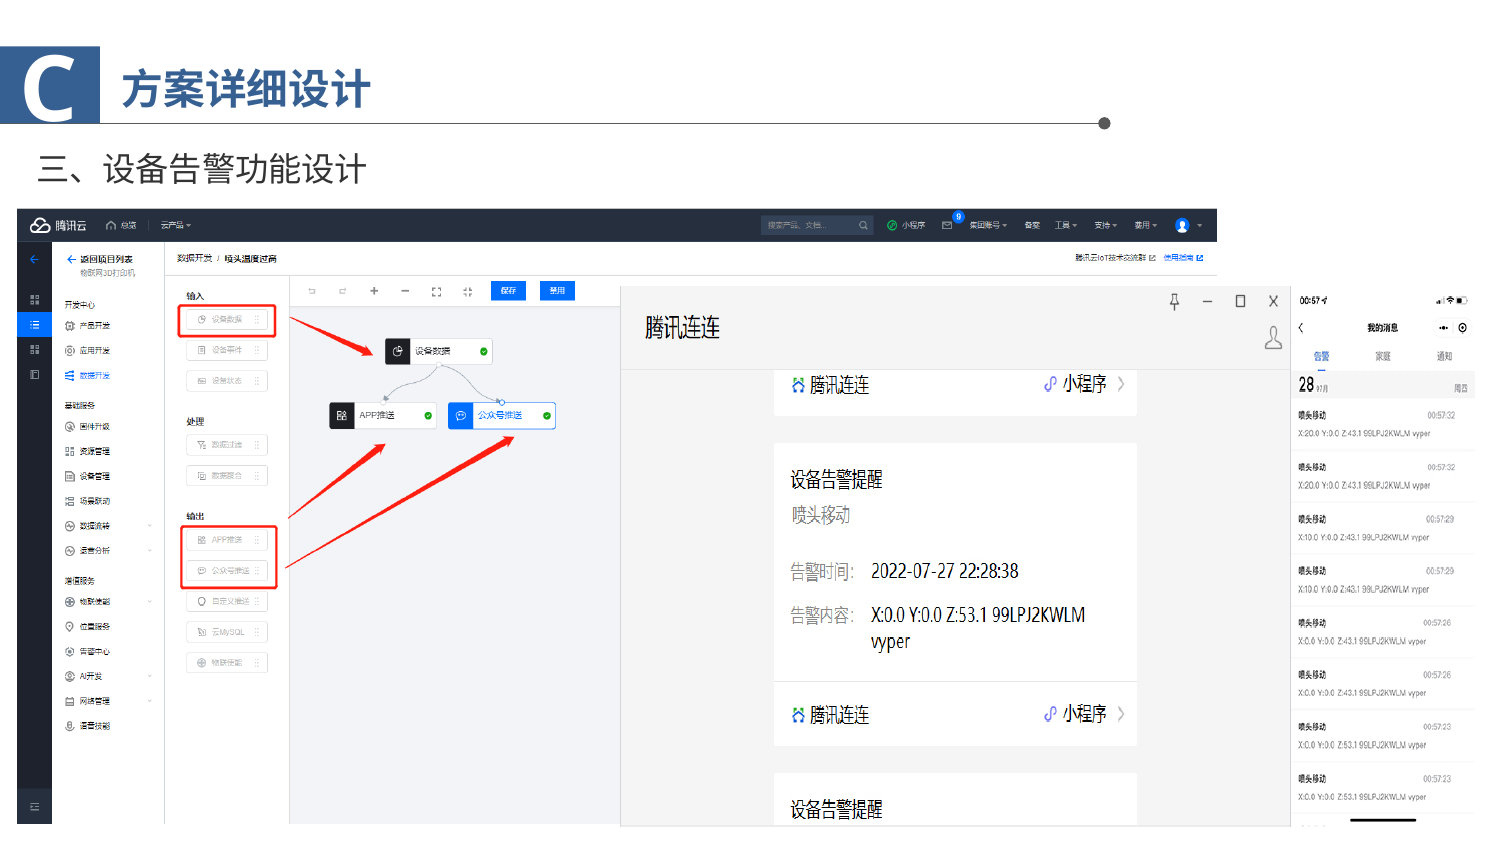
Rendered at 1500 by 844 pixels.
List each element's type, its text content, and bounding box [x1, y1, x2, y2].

text_box 方案详细设计 [106, 55, 388, 120]
picture [17, 208, 1475, 827]
text_box C [0, 46, 100, 122]
text_box 三、设备告警功能设计 [3, 136, 773, 197]
